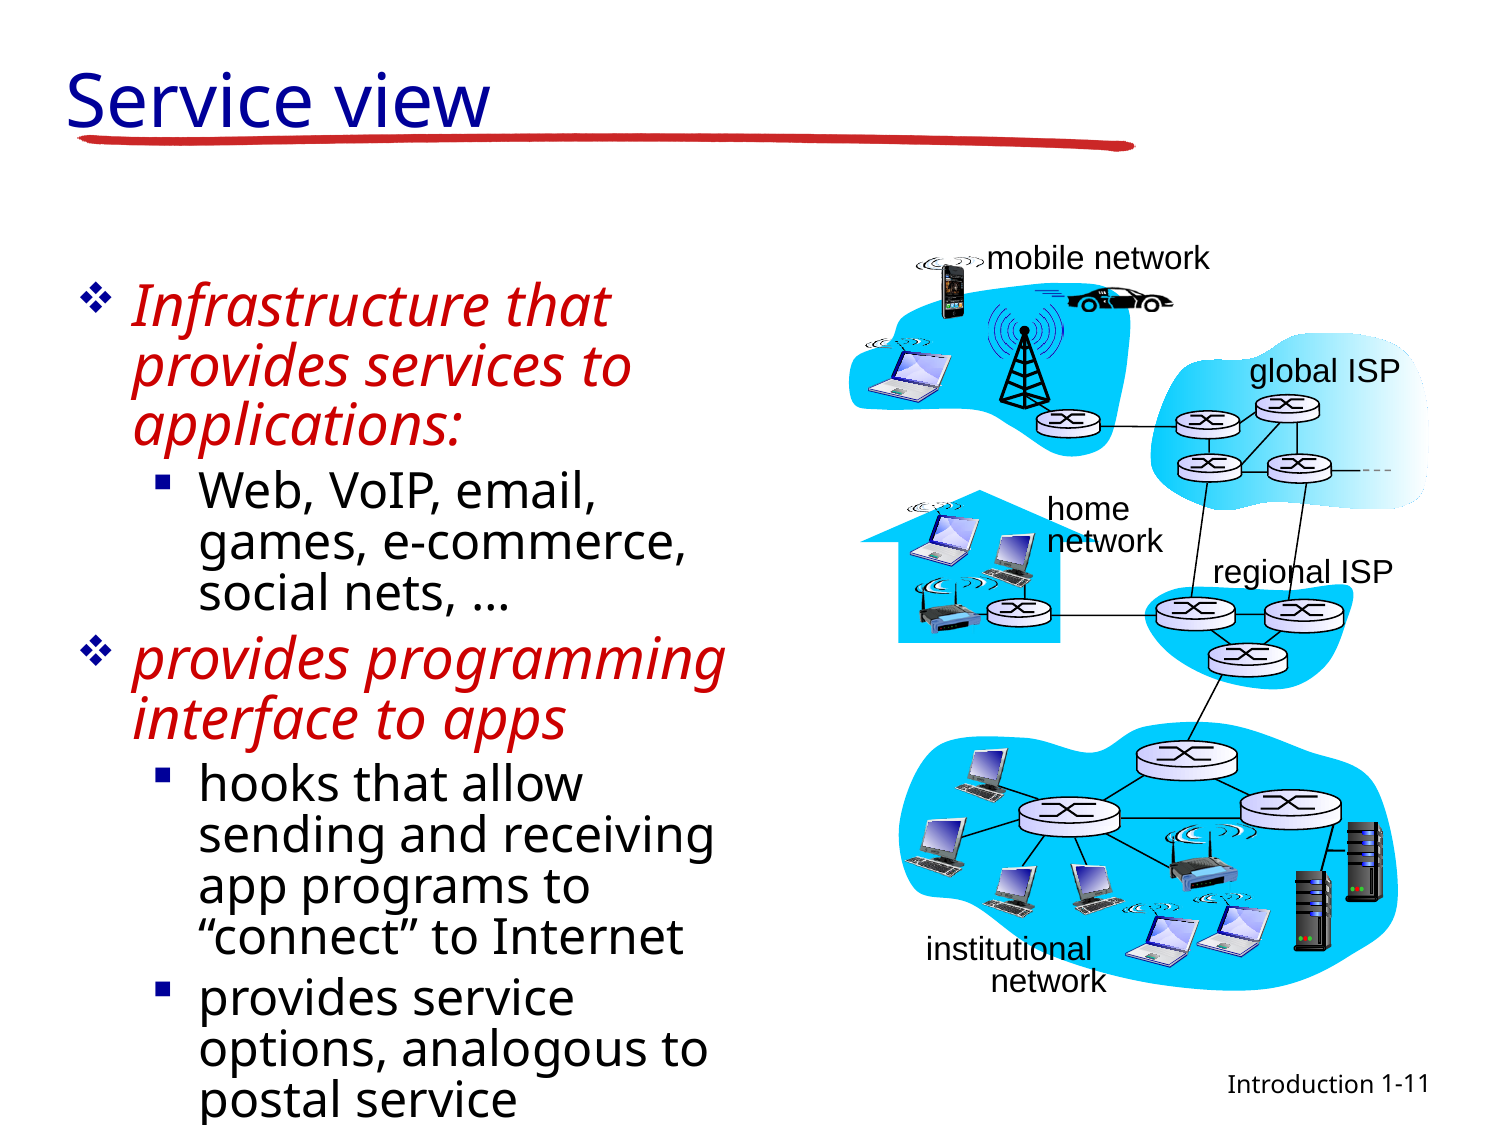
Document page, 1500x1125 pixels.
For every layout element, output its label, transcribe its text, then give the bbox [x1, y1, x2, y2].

list Infrastructure that provides services to applications: Web, VoIP, email, games, e-commerce, social nets, … provides programming interface to apps hooks that allow sending and receiving app programs to “connect” to Internet provides service options, analogous to postal service [61, 271, 790, 946]
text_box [847, 228, 1431, 1008]
picture [72, 128, 1148, 157]
title Service view [49, 27, 1426, 167]
footer Introduction [1209, 1060, 1391, 1109]
slide_number 1-11 [1365, 1059, 1477, 1106]
